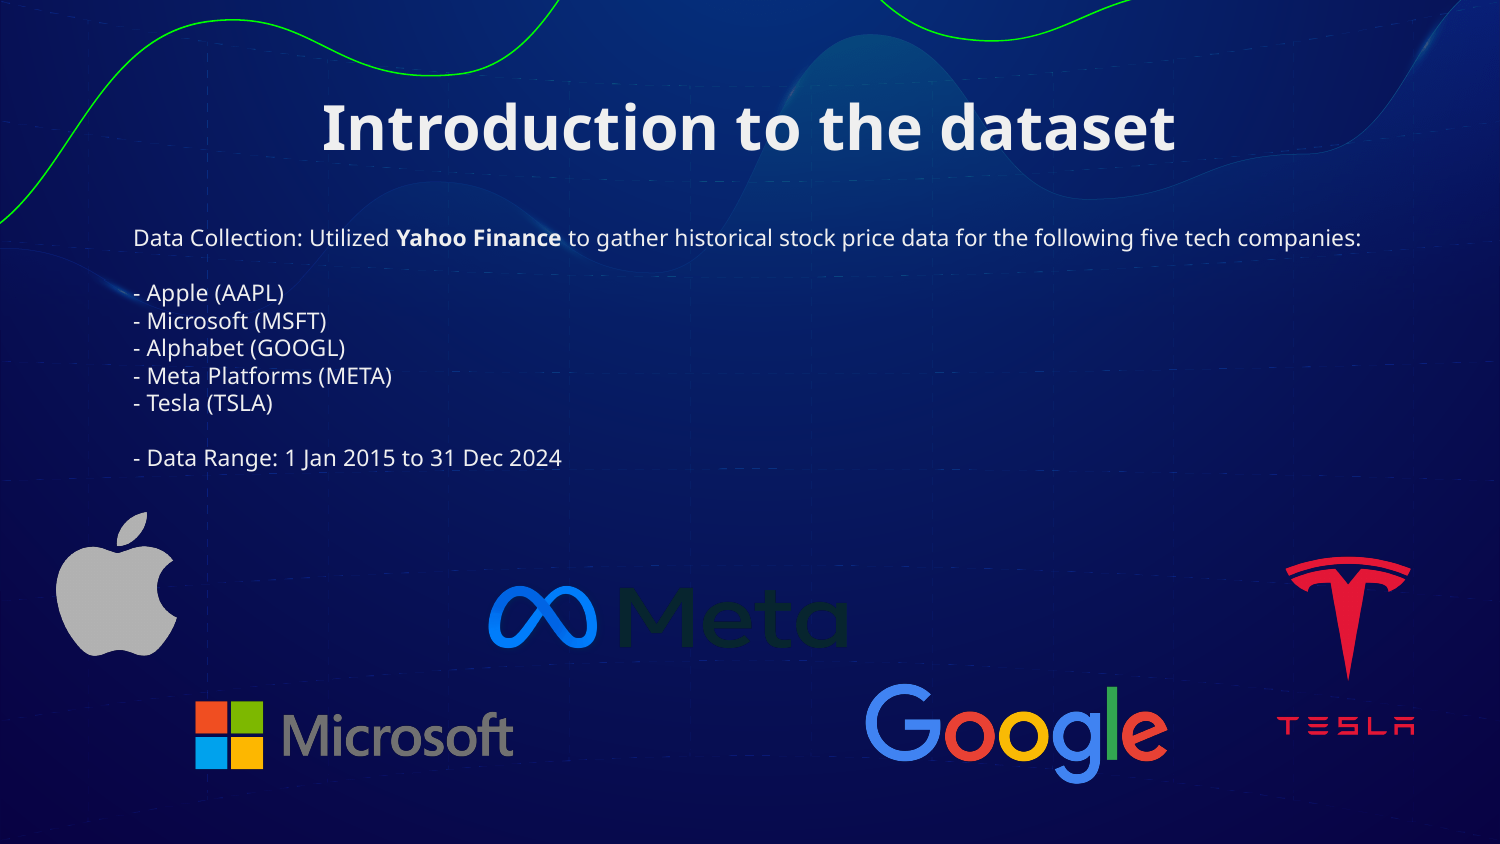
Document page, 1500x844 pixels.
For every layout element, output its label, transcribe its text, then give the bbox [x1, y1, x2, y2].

picture [55, 511, 177, 656]
text_box Data Collection: Utilized Yahoo Finance to gather historical stock price data for the following five tech companies: - Apple (AAPL) - Microsoft (MSFT) - Alphabet (GOOGL) - Meta Platforms (META) - Tesla (TSLA) - Data Range: 1 Jan 2015 to 31 Dec 2024 [118, 208, 1419, 541]
title Introduction to the dataset [118, 72, 1382, 167]
picture [1241, 541, 1455, 755]
picture [151, 523, 860, 810]
picture [865, 683, 1170, 787]
